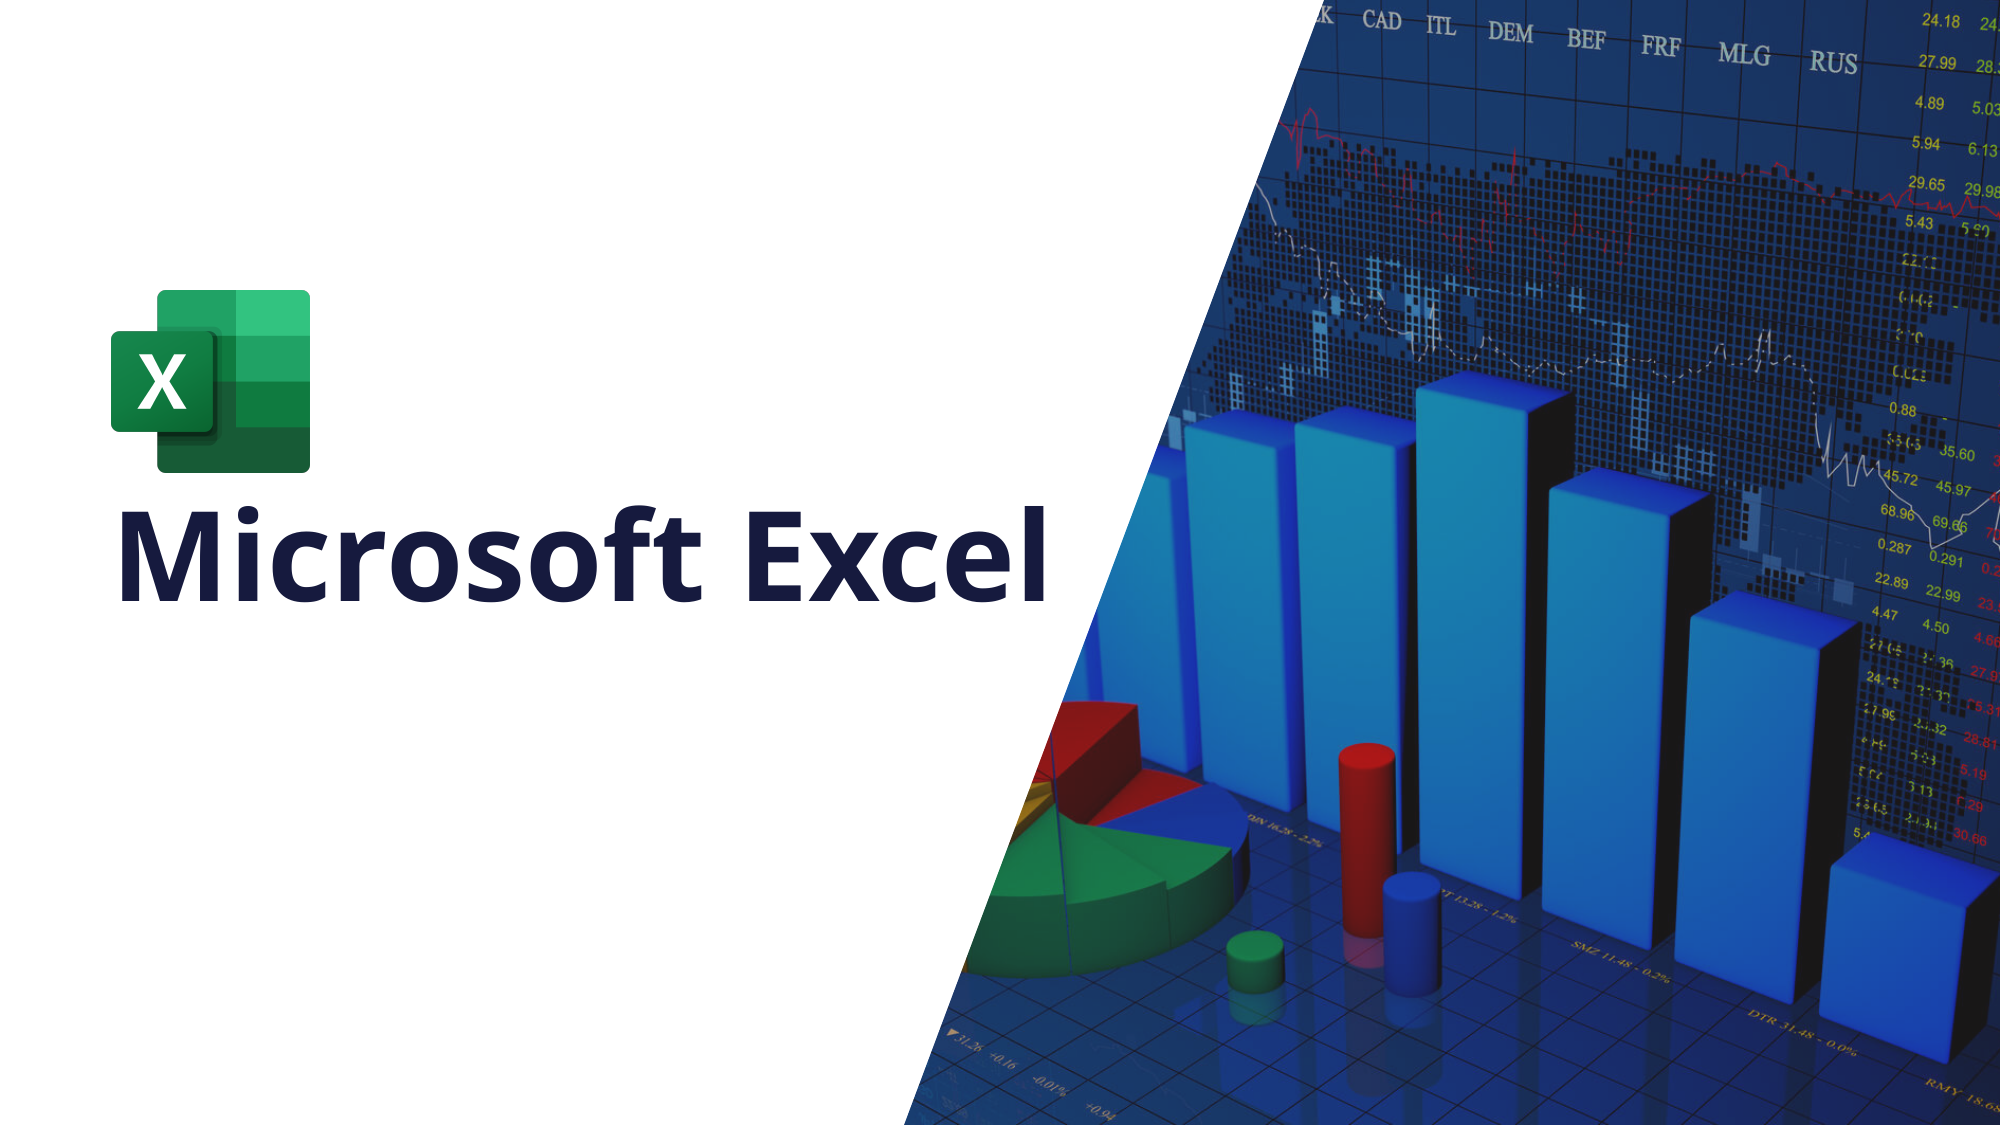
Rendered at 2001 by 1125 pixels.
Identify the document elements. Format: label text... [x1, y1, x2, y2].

picture [111, 290, 310, 473]
title Microsoft Excel [111, 327, 904, 796]
picture [904, 0, 2000, 1125]
